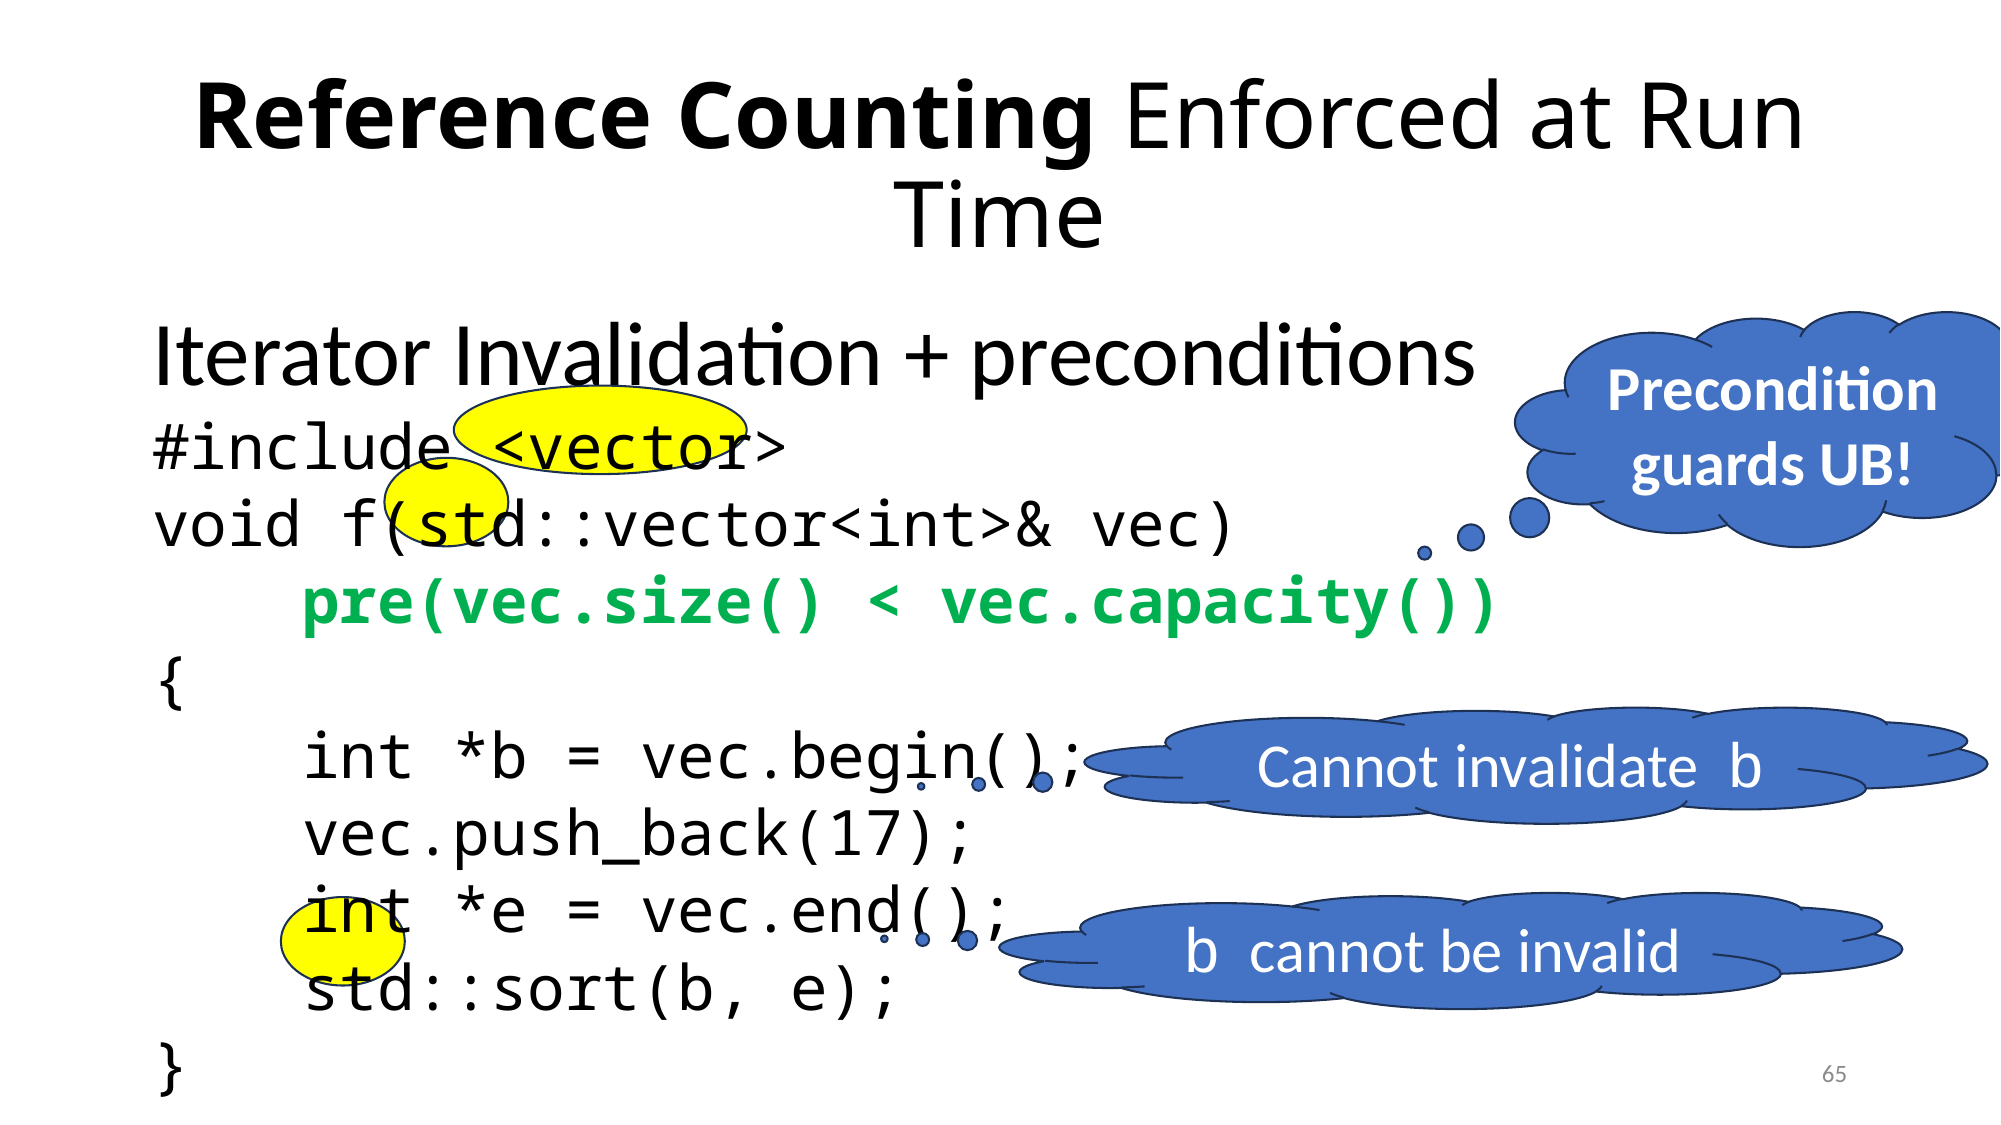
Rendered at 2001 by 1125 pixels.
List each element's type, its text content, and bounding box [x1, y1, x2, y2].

text_box Cannot invalidate b [1031, 771, 1054, 793]
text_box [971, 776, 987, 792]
list Iterator Invalidation + preconditions #include <vector> void f(std::vector<int>& vec) pre(vec.size() < vec.capacity()) { int *b = vec.begin(); vec.push_back(17); int *e = vec.end(); std::sort(b, e); } [137, 299, 1928, 1125]
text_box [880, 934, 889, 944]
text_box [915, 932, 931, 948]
text_box Precondition guards UB! [1456, 523, 1486, 552]
slide_number 65 [1412, 1042, 1863, 1103]
text_box Cannot invalidate b [1083, 706, 1989, 825]
text_box Precondition guards UB! [1509, 497, 1551, 539]
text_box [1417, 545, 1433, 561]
text_box b cannot be invalid [998, 891, 1904, 1011]
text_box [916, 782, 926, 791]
text_box b cannot be invalid [956, 929, 979, 952]
title Reference Counting Enforced at Run Time [137, 59, 1863, 278]
text_box Precondition guards UB! [1513, 311, 2000, 549]
